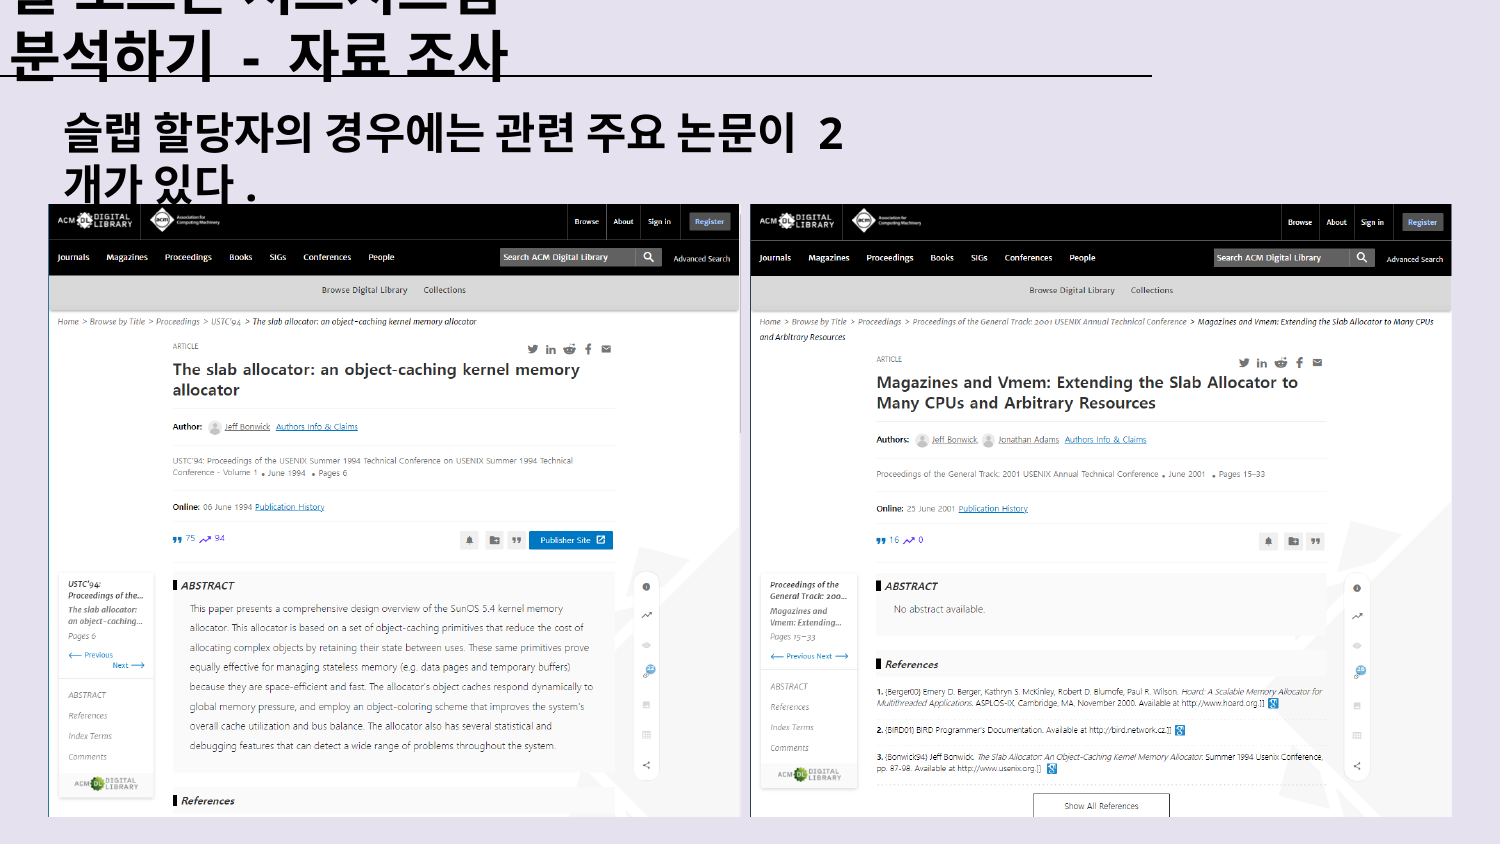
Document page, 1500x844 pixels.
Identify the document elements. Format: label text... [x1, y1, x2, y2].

title 잘 모르는 서브시스템 분석하기 - 자료 조사 [9, 0, 669, 91]
picture [749, 204, 1452, 817]
picture [48, 204, 742, 817]
subtitle 슬랩 할당자의 경우에는 관련 주요 논문이 2개가 있다. [48, 90, 923, 166]
